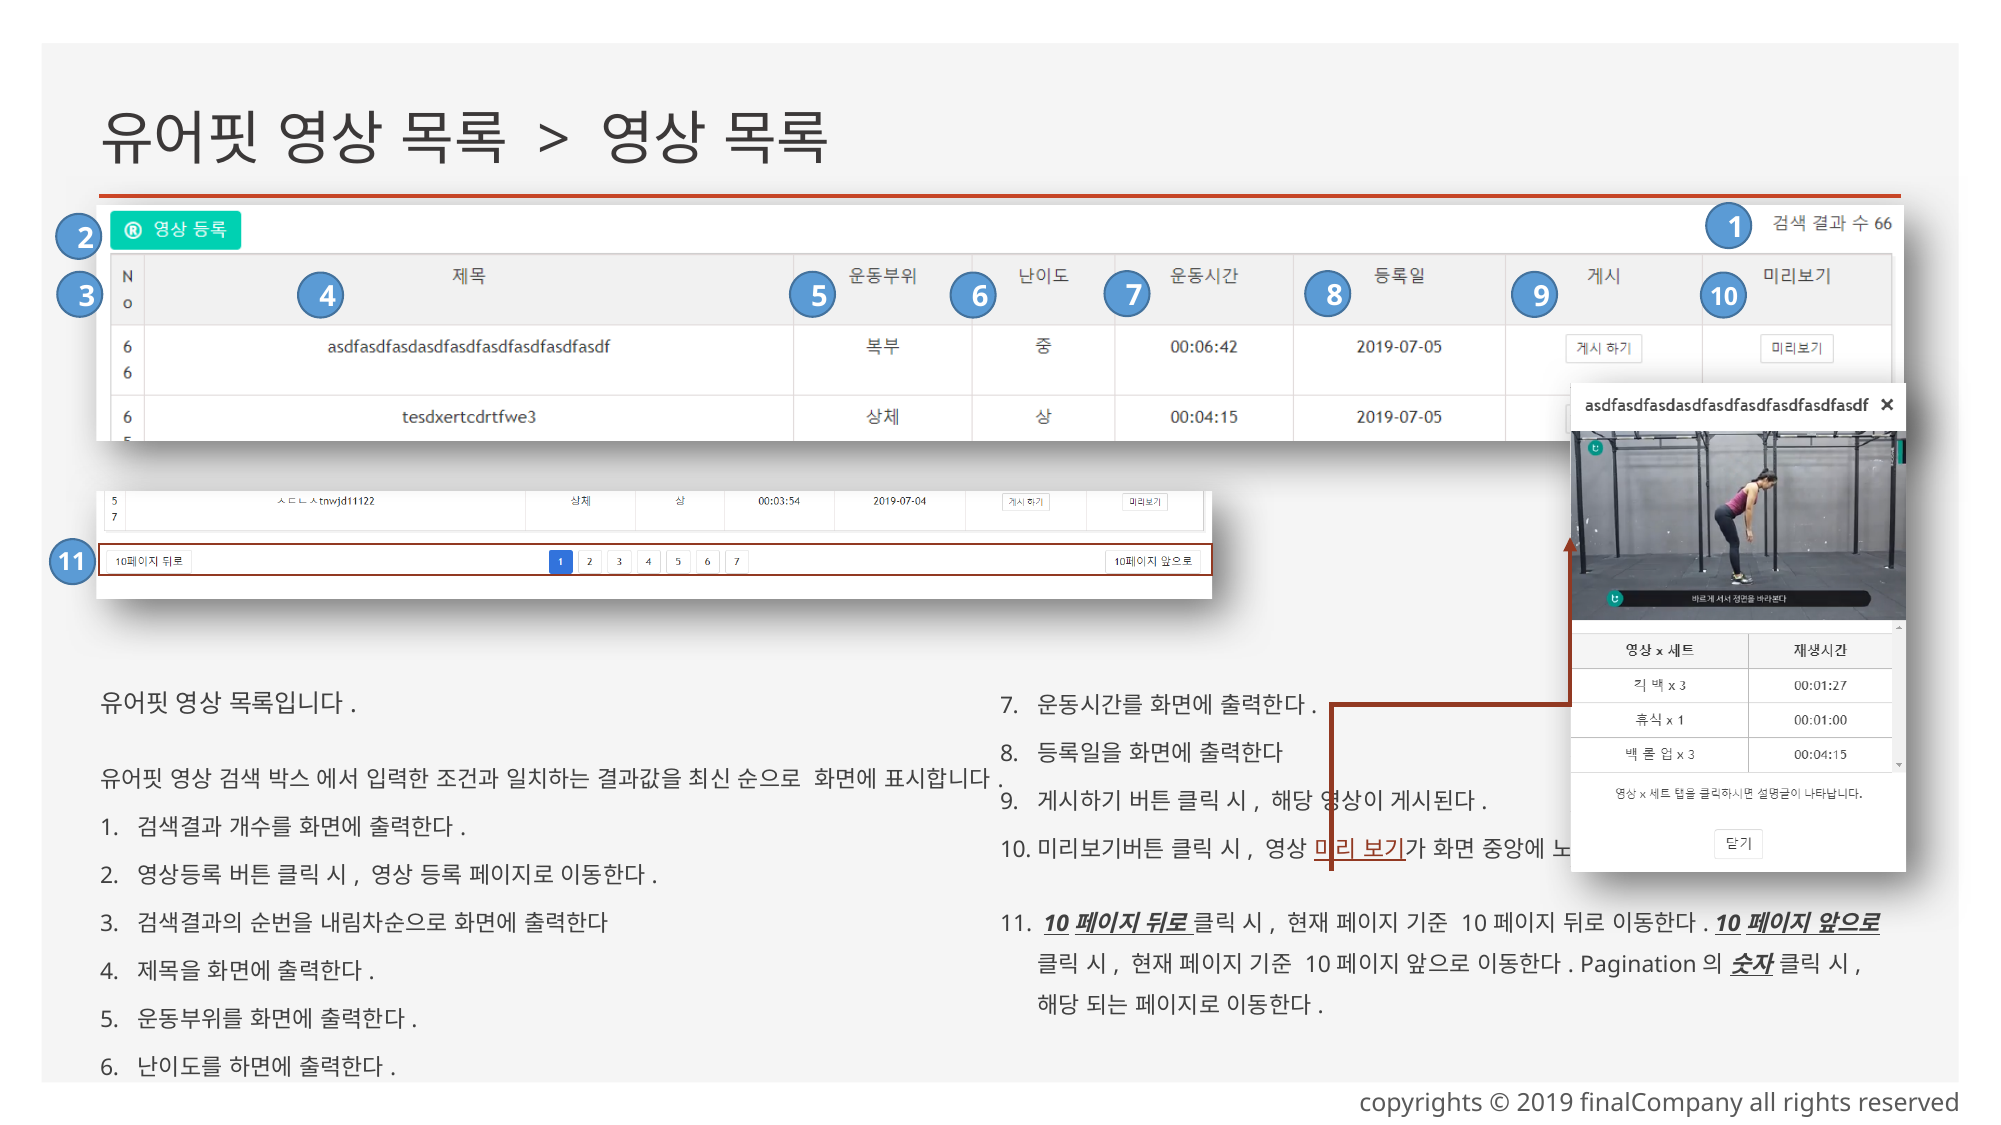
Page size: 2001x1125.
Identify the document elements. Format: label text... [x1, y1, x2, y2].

text_box 11 [42, 538, 96, 584]
text_box 2 [55, 212, 96, 260]
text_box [1283, 585, 1618, 824]
text_box 유어핏 영상 목록입니다. 유어핏 영상 검색 박스 에서 입력한 조건과 일치하는 결과값을 최신 순으로 화면에 표시합니다. 검색결과 개수를 화면에 출력한다. 영상등록 버튼 클릭 시, 영상 등록 페이지로 이동한다. 검색결과의 순번을 내림차순으로 화면에 출력한다 제목을 화면에 출력한다. 운동부위를 화면에 출력한다. 난이도를 하면에 출력한다. 운동시간를 화면에 출력한다. 등록일을 화면에 출력한다 게시하기 버튼 클릭 시, 해당 영상이 게시된다. 미리보기버튼 클릭 시, 영상 미리 보기가 화면 중앙에 노출된다. 10페이지 뒤로 클릭 시, 현재 페이지 기준 10페이지 뒤로 이동한다. 10페이지 앞으로 클릭 시, 현재 페이지 기준 10페이지 앞으로 이동한다. Pagination의 숫자 클릭 시, 해당 되는 페이지로 이동한다. [85, 695, 1915, 1088]
text_box copyrights © 2019 finalCompany all rights reserved [1184, 1071, 2000, 1125]
title 유어핏 영상 목록 > 영상 목록 [85, 73, 1447, 179]
picture [96, 491, 1213, 599]
picture [96, 205, 1907, 872]
text_box 3 [56, 270, 96, 318]
